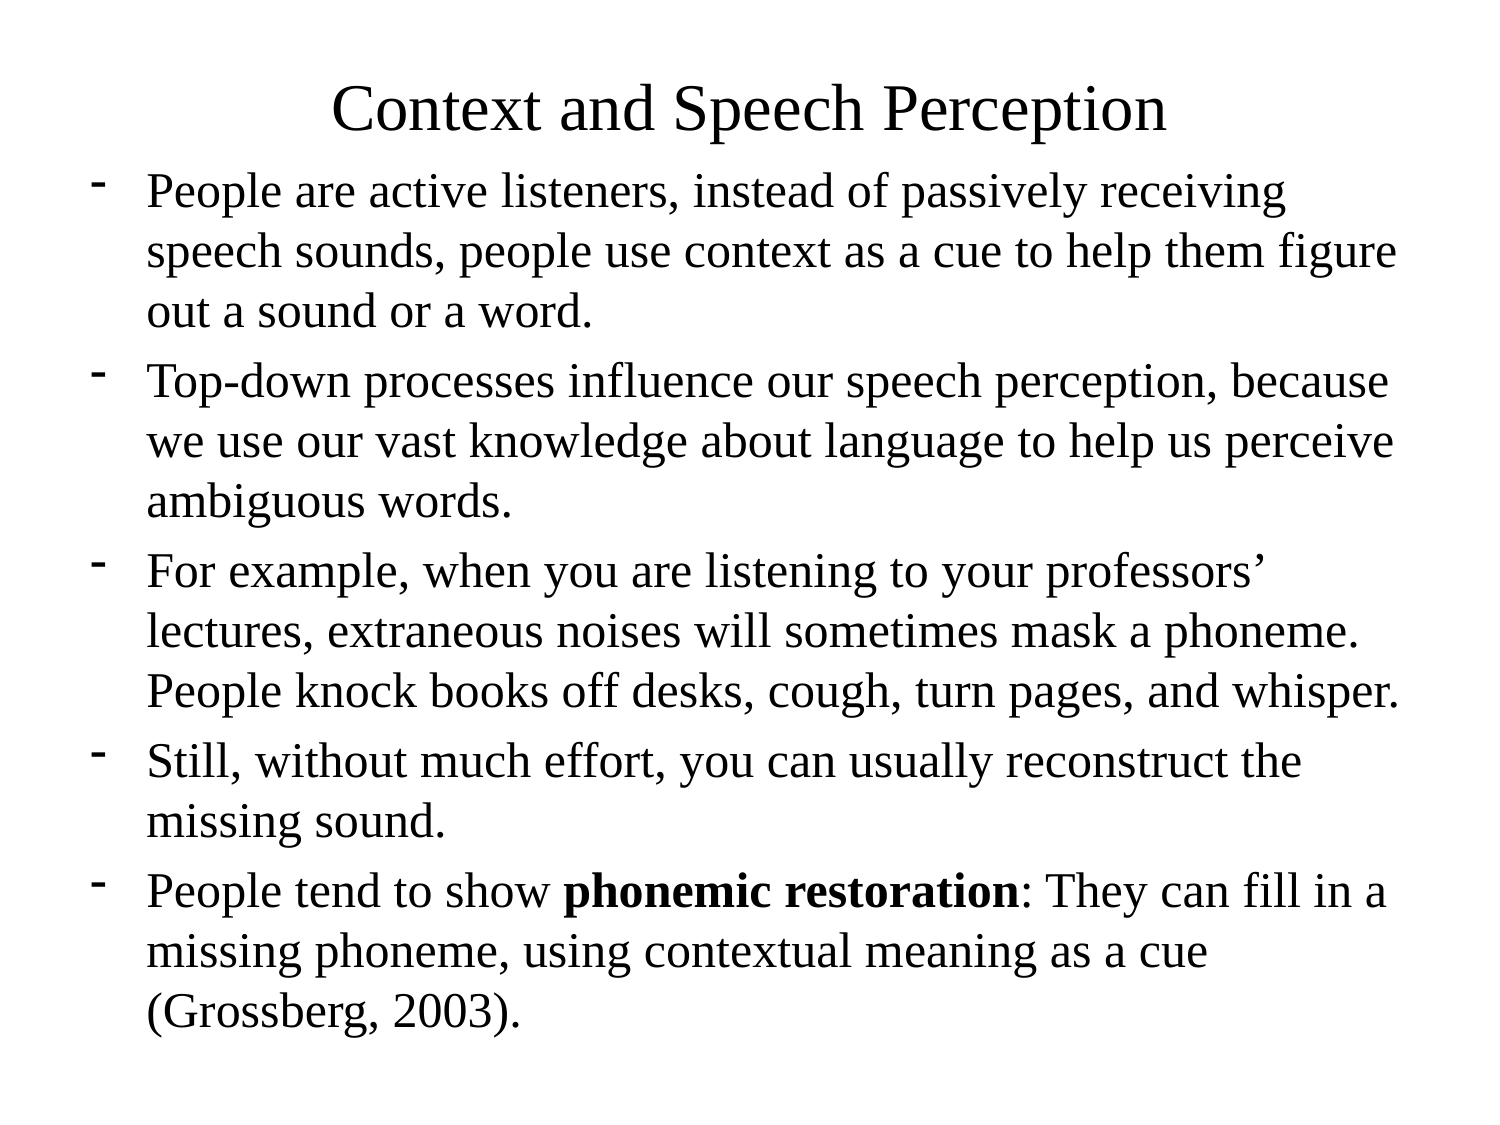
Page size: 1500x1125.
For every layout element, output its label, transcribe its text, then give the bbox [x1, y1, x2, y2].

list People are active listeners, instead of passively receiving speech sounds, people use context as a cue to help them figure out a sound or a word. Top-down processes influence our speech perception, because we use our vast knowledge about language to help us perceive ambiguous words. For example, when you are listening to your professors’ lectures, extraneous noises will sometimes mask a phoneme. People knock books off desks, cough, turn pages, and whisper. Still, without much effort, you can usually reconstruct the missing sound. People tend to show phonemic restoration: They can fill in a missing phoneme, using contextual meaning as a cue (Grossberg, 2003). [75, 149, 1425, 1075]
title Context and Speech Perception [75, 45, 1425, 149]
